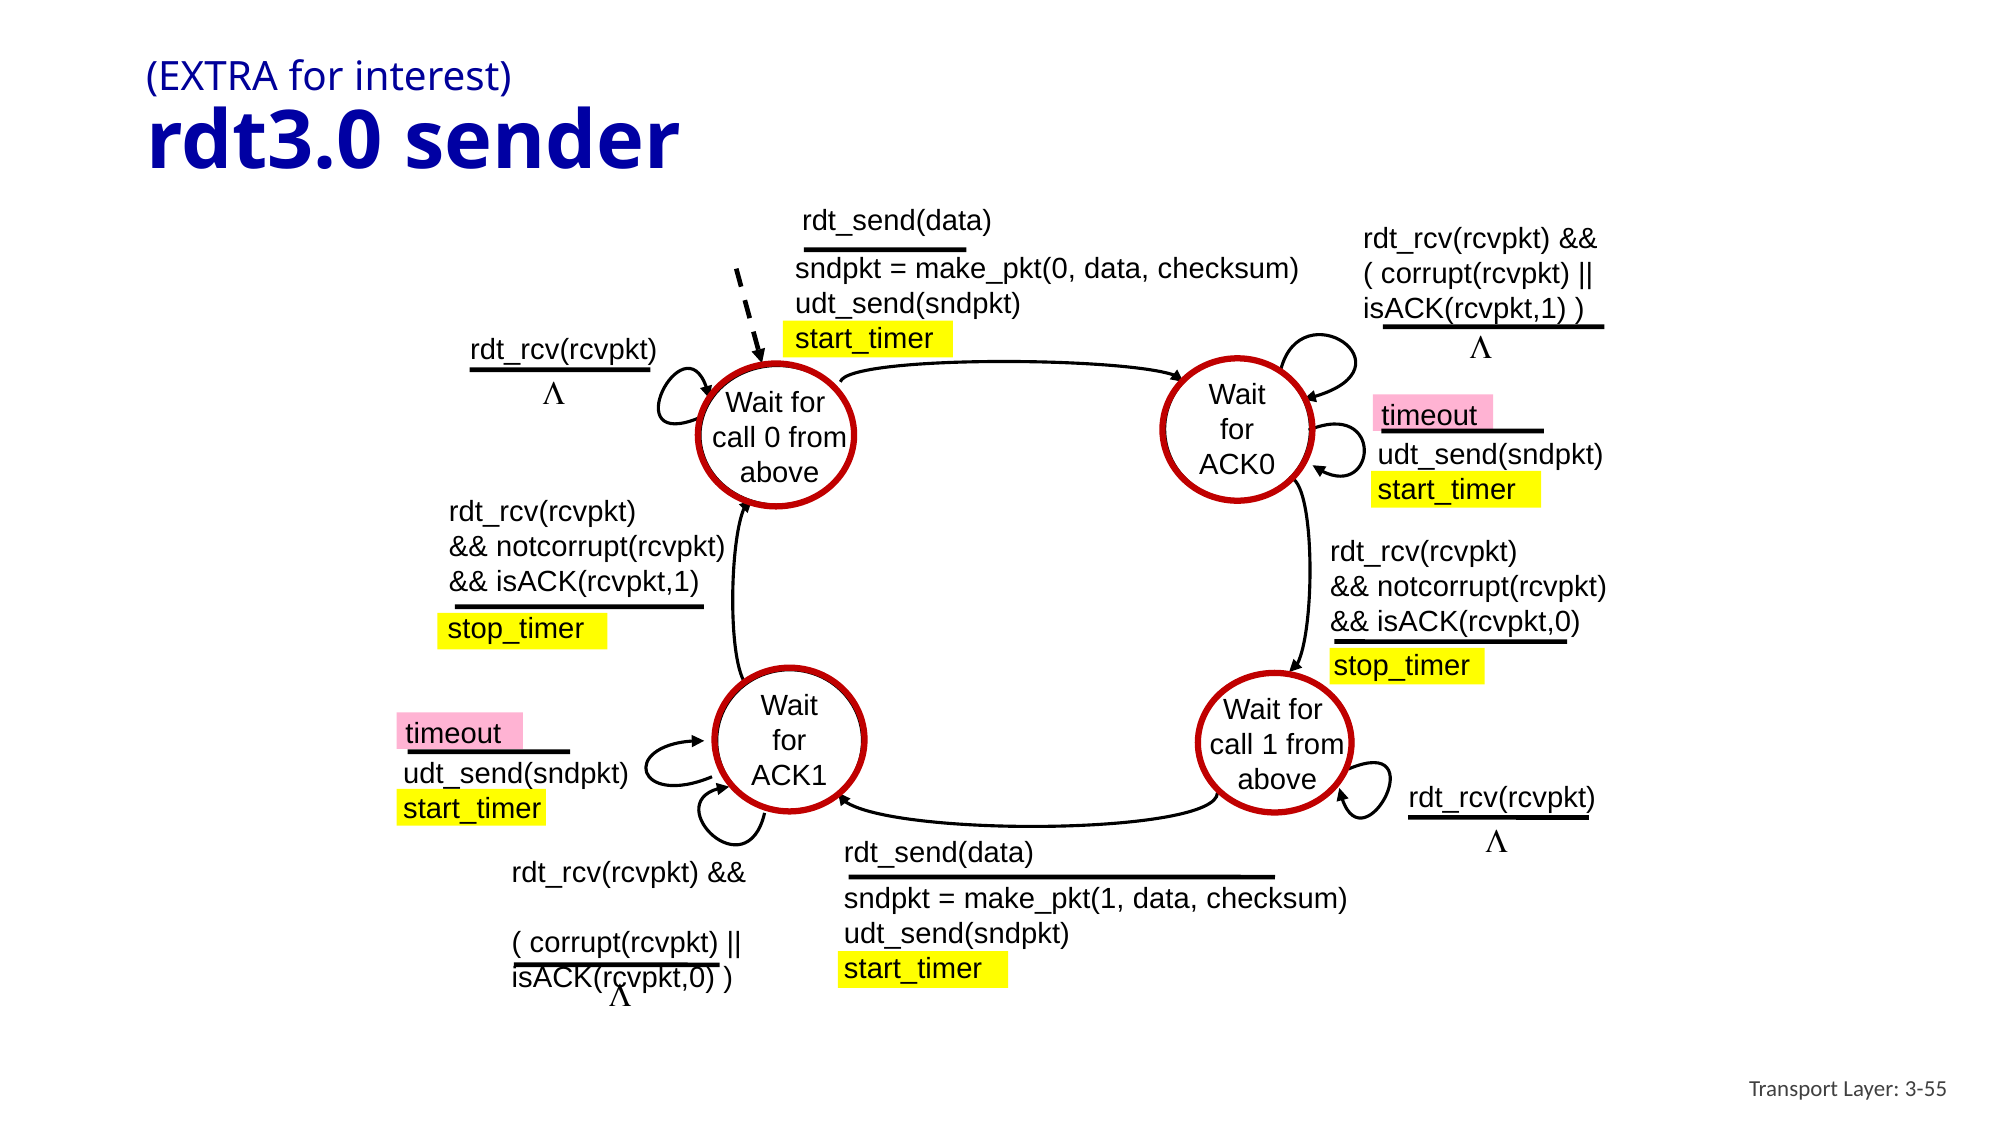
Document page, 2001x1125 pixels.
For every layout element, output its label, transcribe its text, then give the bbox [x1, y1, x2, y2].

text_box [1280, 211, 1629, 400]
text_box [1289, 477, 1668, 673]
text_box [455, 307, 710, 454]
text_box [1308, 389, 1711, 511]
title (EXTRA for interest) rdt3.0 sender [131, 47, 1952, 195]
text_box [837, 963, 1009, 989]
text_box [1375, 673, 1486, 685]
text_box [780, 194, 1414, 382]
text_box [1179, 672, 1375, 792]
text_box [388, 706, 713, 826]
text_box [496, 786, 765, 1022]
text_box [432, 485, 753, 689]
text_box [682, 365, 878, 506]
slide_number Transport Layer: 3-55 [1512, 1056, 1963, 1117]
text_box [716, 669, 863, 812]
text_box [1164, 382, 1308, 501]
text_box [1339, 732, 1629, 879]
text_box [829, 792, 1395, 963]
text_box [752, 343, 765, 363]
